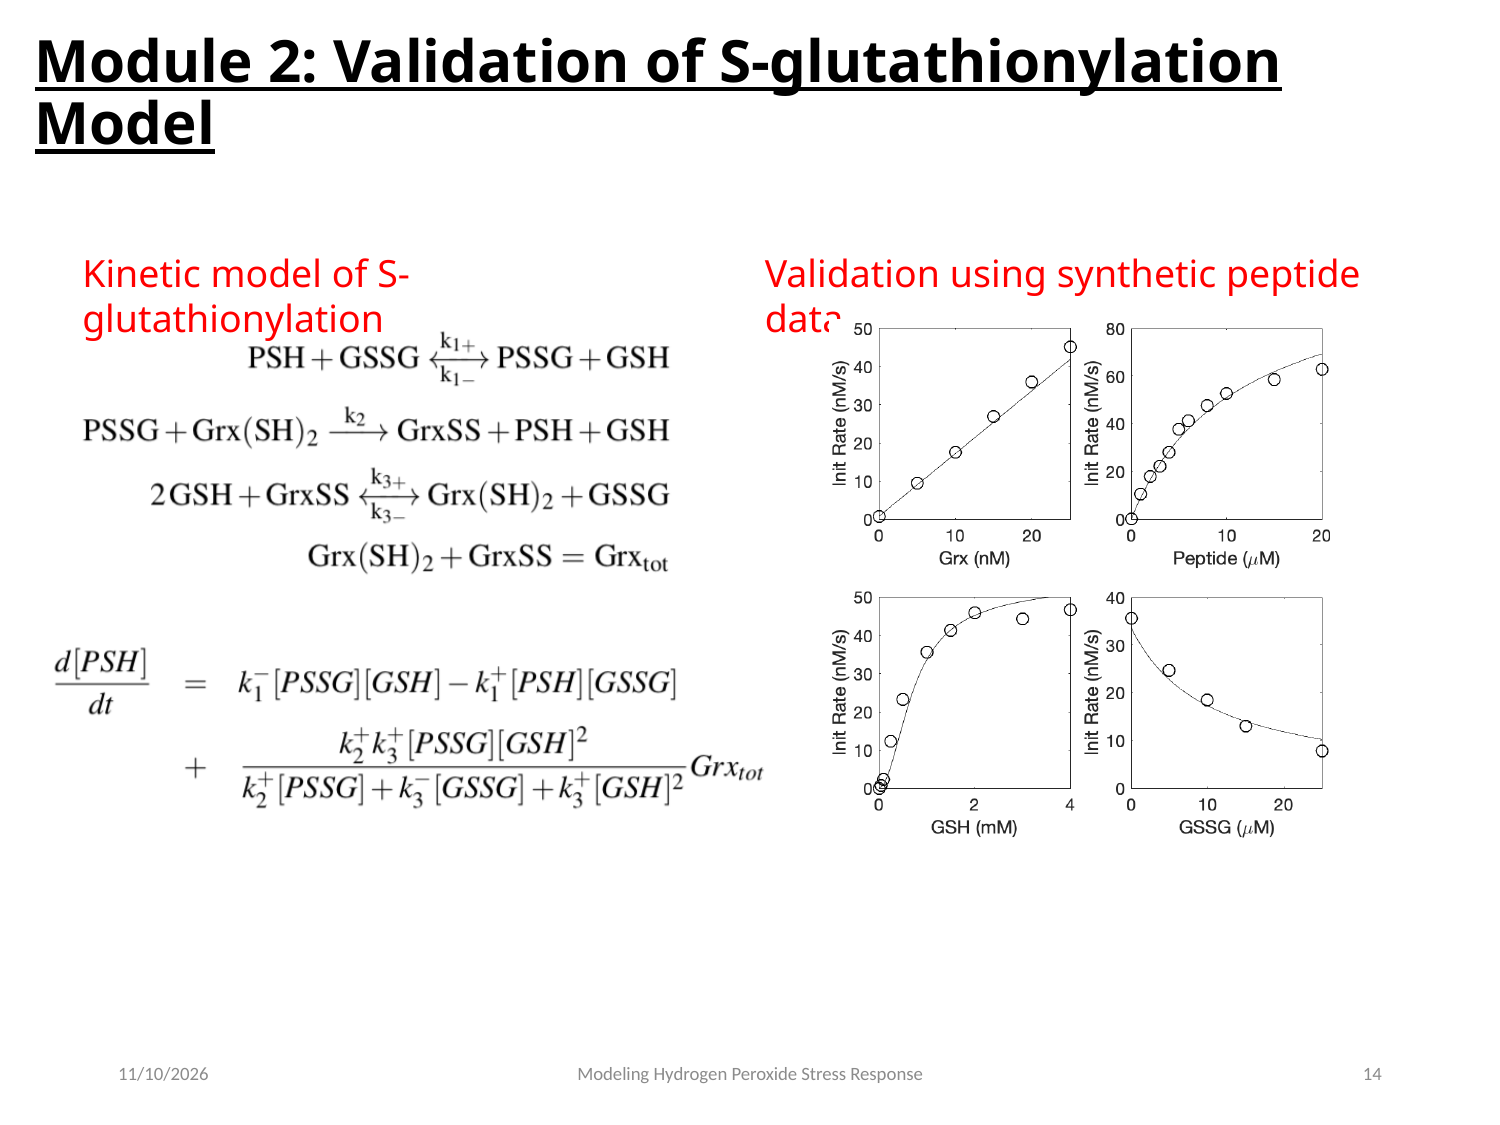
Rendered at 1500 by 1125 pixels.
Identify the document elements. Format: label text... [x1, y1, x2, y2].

text_box Validation using synthetic peptide data [749, 242, 1410, 348]
footer Modeling Hydrogen Peroxide Stress Response [496, 1042, 1004, 1103]
picture [67, 319, 689, 591]
text_box Kinetic model of S-glutathionylation [67, 242, 689, 319]
slide_number 14 [1059, 1042, 1397, 1103]
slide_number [103, 1042, 441, 1103]
picture [37, 632, 769, 824]
title Module 2: Validation of S-glutathionylation Model [19, 14, 1481, 175]
picture [829, 319, 1330, 840]
